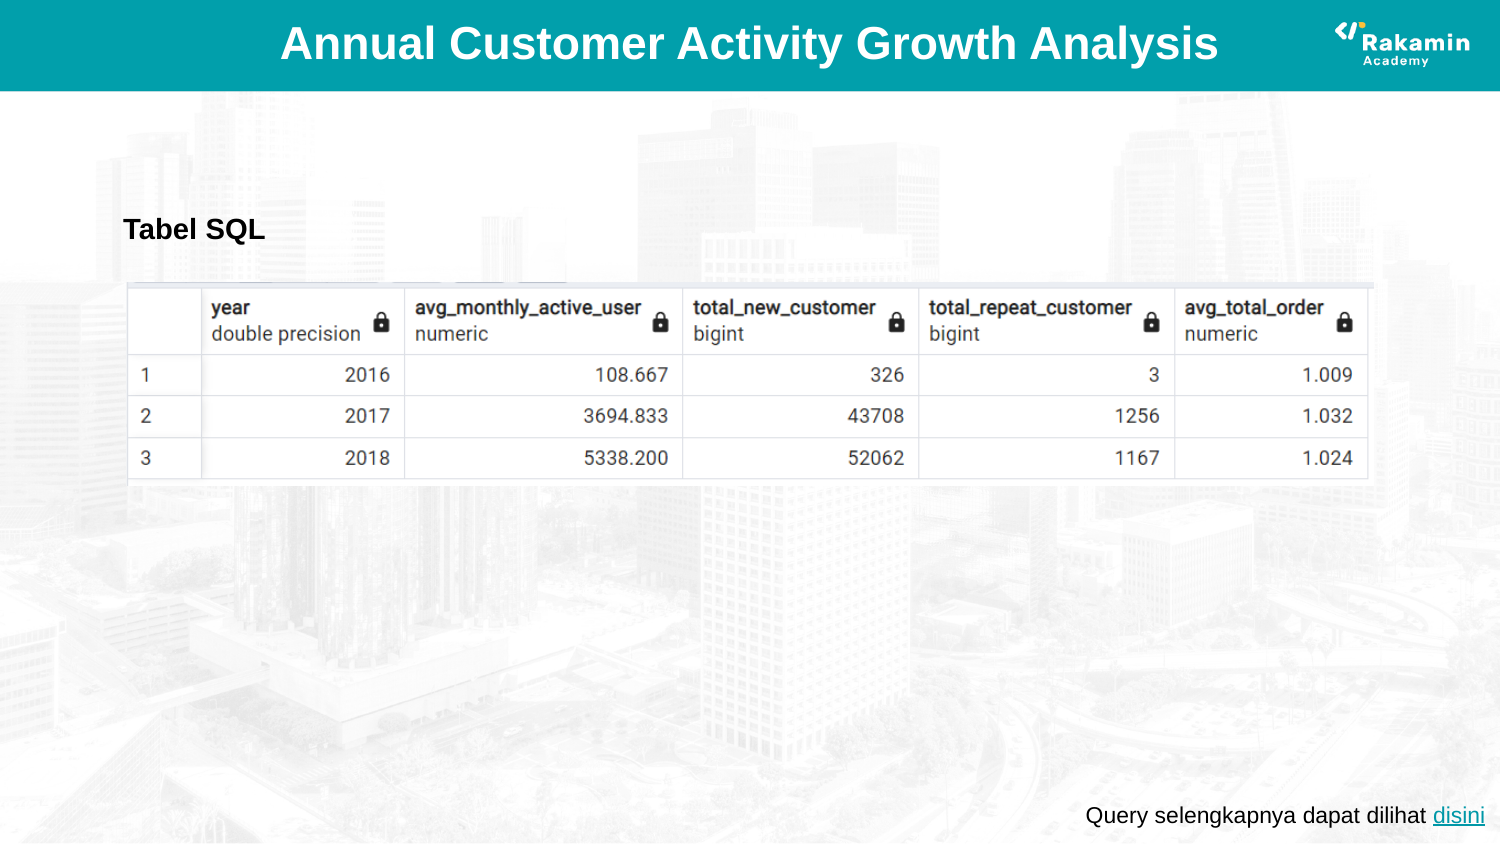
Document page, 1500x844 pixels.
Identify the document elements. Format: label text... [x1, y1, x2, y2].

text_box Query selengkapnya dapat dilihat disini [763, 757, 1500, 843]
title Annual Customer Activity Growth Analysis [51, 0, 1449, 92]
text_box Tabel SQL [108, 202, 342, 253]
picture [0, 0, 1500, 844]
